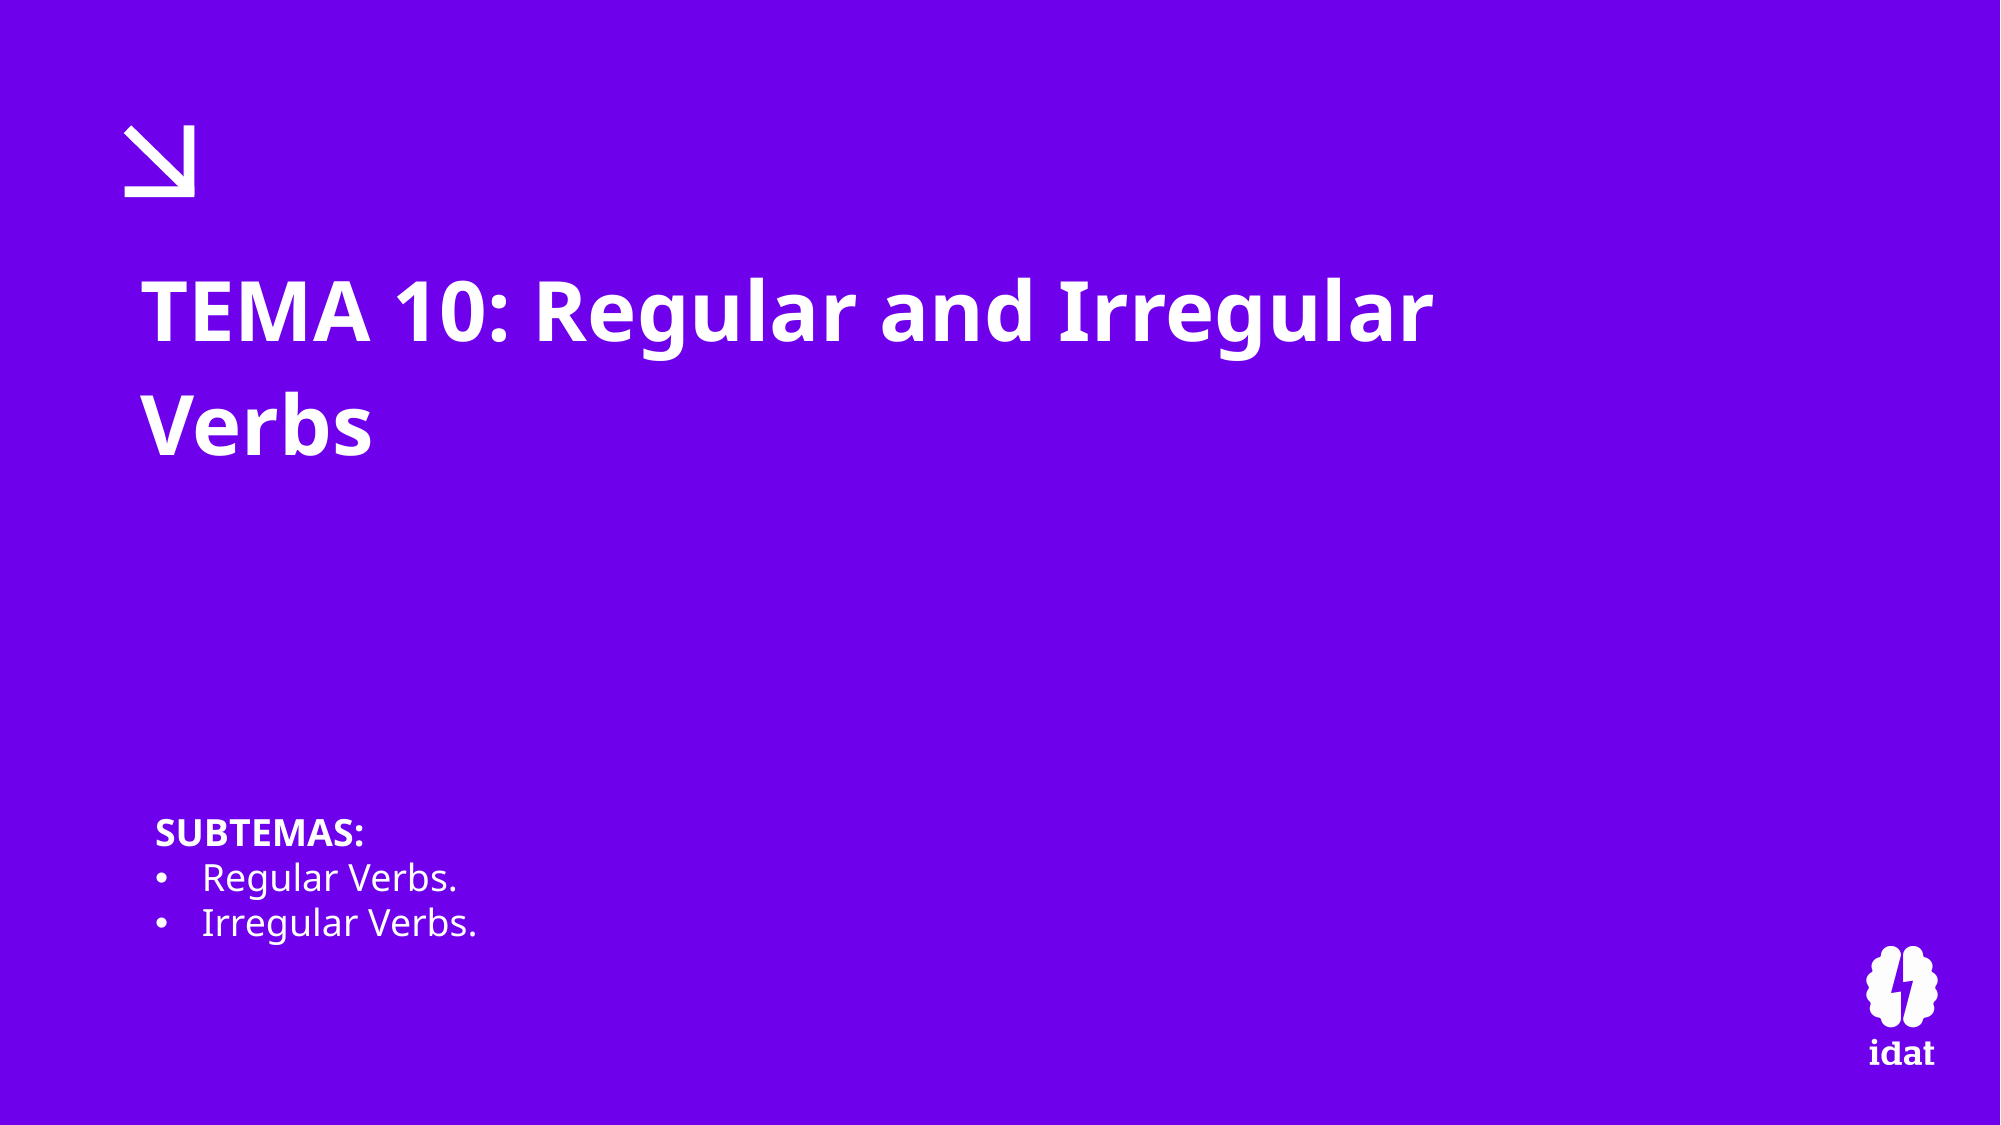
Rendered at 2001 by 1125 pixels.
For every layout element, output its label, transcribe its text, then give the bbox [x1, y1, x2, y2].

text_box SUBTEMAS: Regular Verbs. Irregular Verbs. [140, 711, 1545, 952]
list TEMA 10: Regular and Irregular Verbs [140, 252, 1655, 563]
picture [1866, 946, 1938, 1065]
